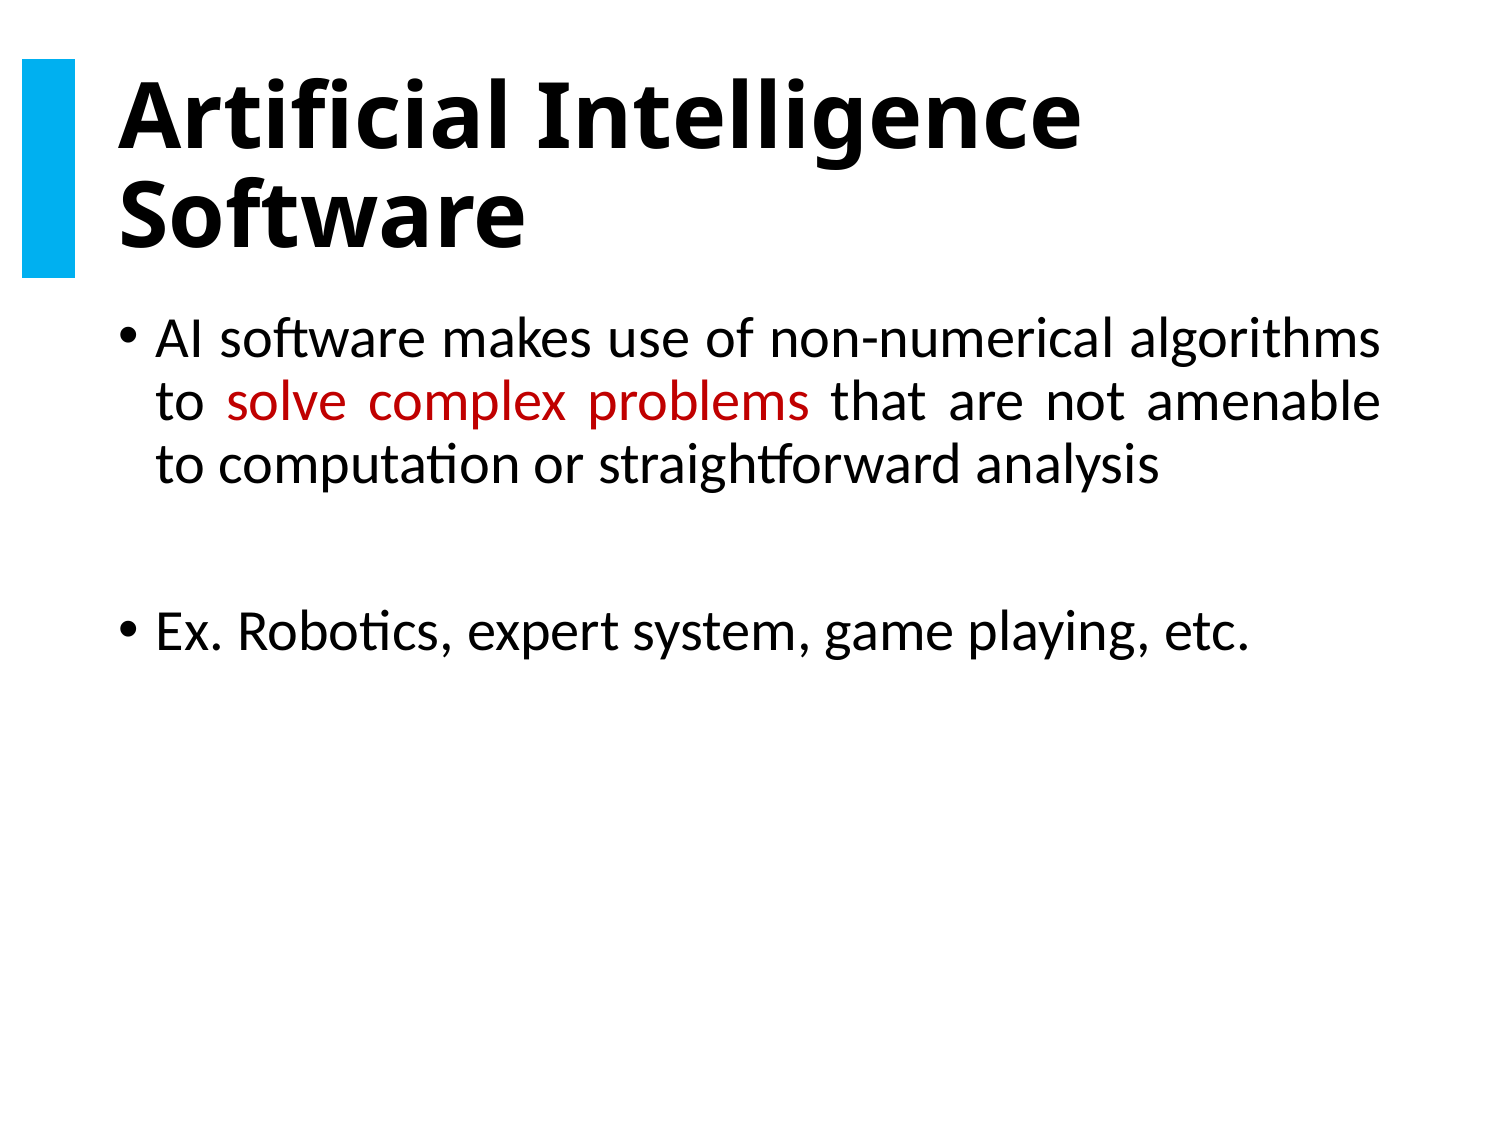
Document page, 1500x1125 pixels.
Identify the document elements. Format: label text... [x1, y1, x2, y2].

list AI software makes use of non-numerical algorithms to solve complex problems that are not amenable to computation or straightforward analysis Ex. Robotics, expert system, game playing, etc. [103, 299, 1397, 1014]
title Artificial Intelligence Software [103, 59, 1397, 278]
